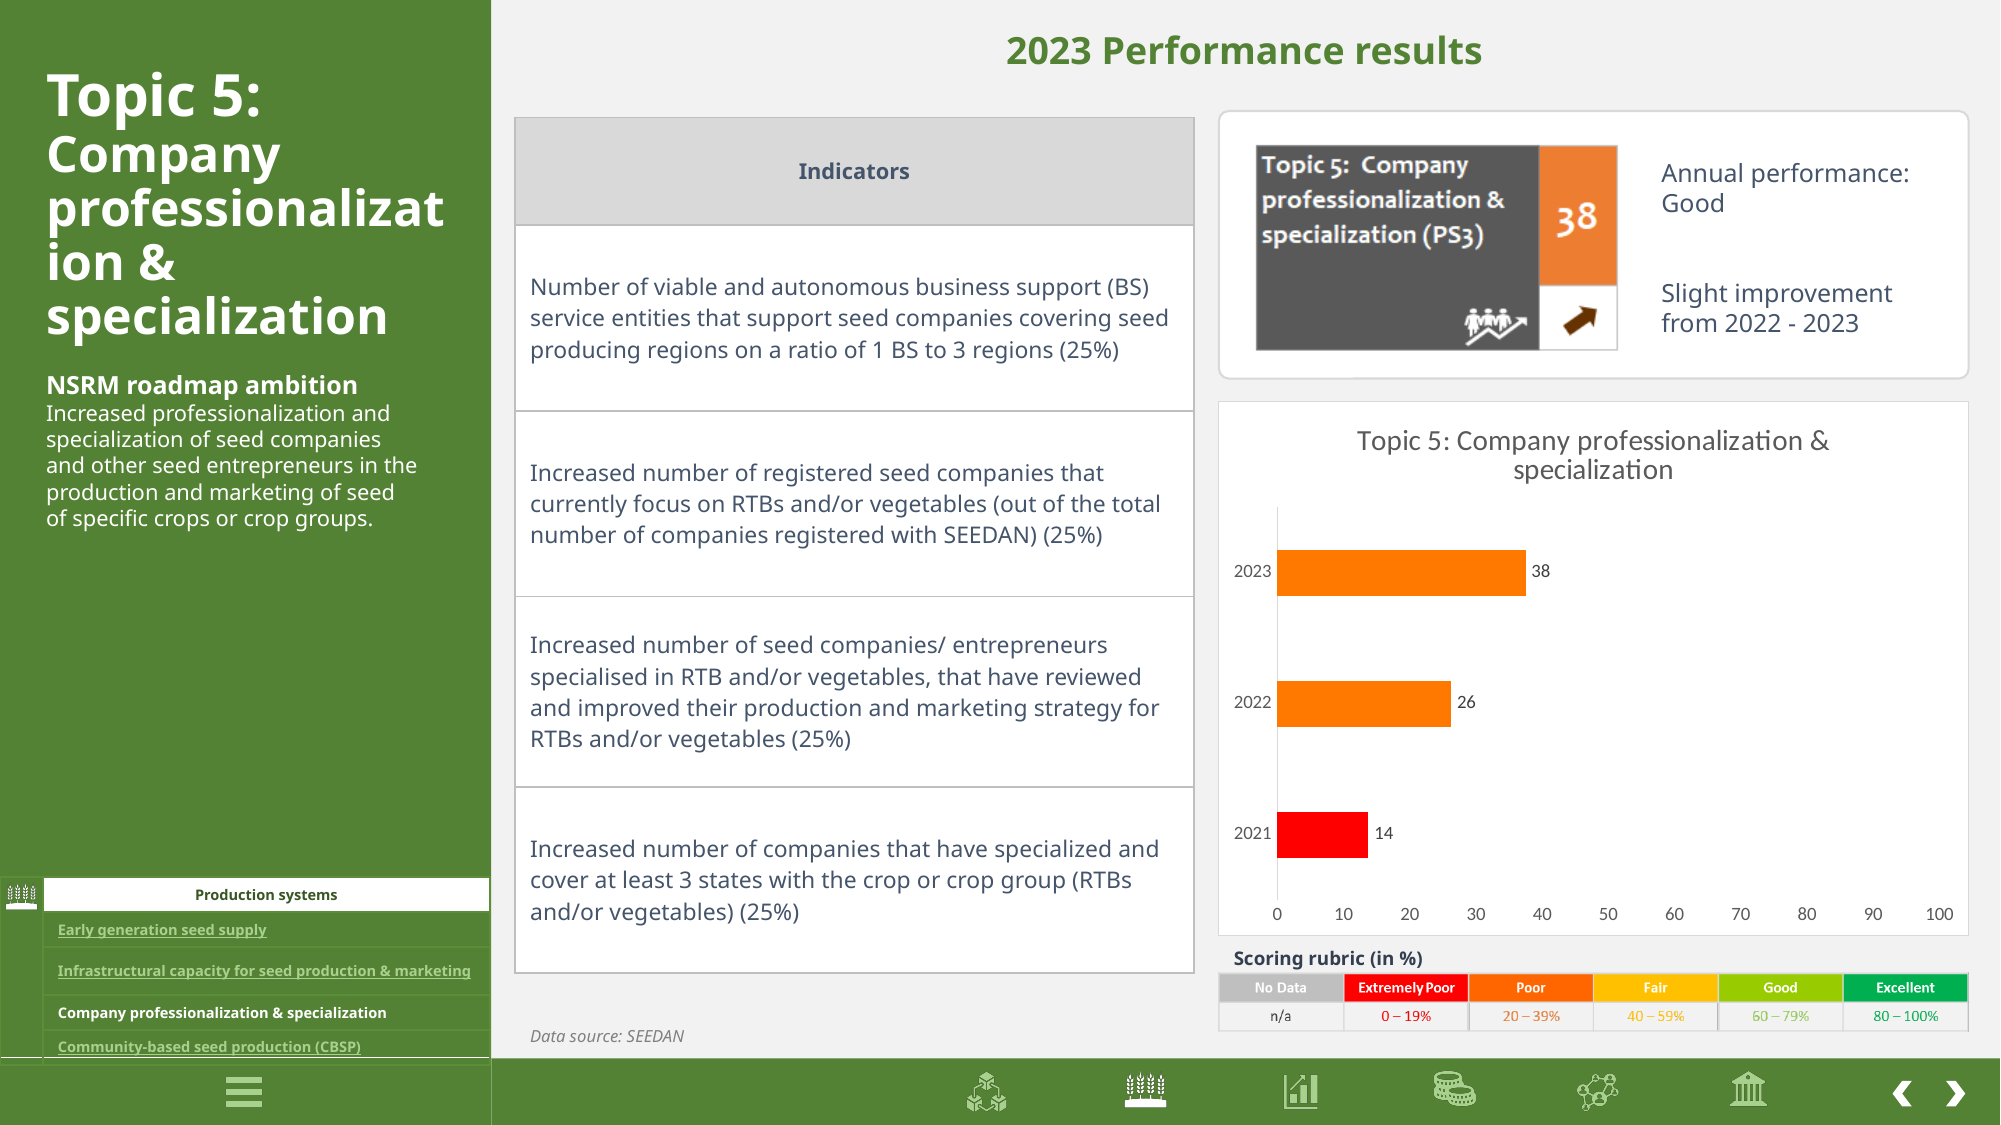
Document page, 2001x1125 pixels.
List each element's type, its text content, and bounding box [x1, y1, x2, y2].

text_box [1217, 109, 1970, 380]
text_box Data source: SEEDAN [515, 1018, 740, 1054]
picture [963, 1068, 1010, 1116]
picture [1218, 972, 1969, 1035]
table_header Indicators [516, 118, 1193, 224]
title Topic 5: Company professionalization & specialization [31, 50, 473, 362]
table_cell Early generation seed supply [44, 913, 489, 946]
table_cell Infrastructural capacity for seed production & marketing [44, 948, 489, 994]
text_box 2023 Performance results [490, 19, 1999, 80]
table_cell Increased number of registered seed companies that currently focus on RTBs and/or vegetables (out of the total number of companies registered with SEEDAN) (25%) [516, 412, 1193, 596]
table_cell Community-based seed production (CBSP) [44, 1031, 489, 1064]
text_box Scoring rubric (in %) [1218, 939, 1479, 972]
picture [1277, 1068, 1324, 1116]
picture [1430, 1065, 1478, 1112]
picture [1725, 1065, 1772, 1112]
table_cell Increased number of companies that have specialized and cover at least 3 states with the crop or crop group (RTBs and/or vegetables) (25%) [516, 788, 1193, 972]
text_box [1943, 1079, 1967, 1108]
text_box [1891, 1079, 1914, 1108]
picture [220, 1068, 268, 1116]
picture [1247, 133, 1628, 362]
table_cell Increased number of seed companies/ entrepreneurs specialised in RTB and/or vegetables, that have reviewed and improved their production and marketing strategy for RTBs and/or vegetables (25%) [516, 597, 1193, 786]
picture [1122, 1065, 1169, 1112]
picture [3, 878, 39, 913]
text_box Annual performance: Good Slight improvement from 2022 - 2023 [1646, 150, 1944, 345]
text_box NSRM roadmap ambition Increased professionalization and specialization of seed companies and other seed entrepreneurs in the production and marketing of seed of specific crops or crop groups. [31, 362, 433, 565]
picture [1574, 1069, 1621, 1116]
table_cell Company professionalization & specialization [44, 996, 489, 1029]
table_header [1, 878, 42, 1064]
table_cell Number of viable and autonomous business support (BS) service entities that support seed companies covering seed producing regions on a ratio of 1 BS to 3 regions (25%) [516, 226, 1193, 410]
chart [1218, 400, 1969, 936]
table_header Production systems [44, 878, 489, 911]
